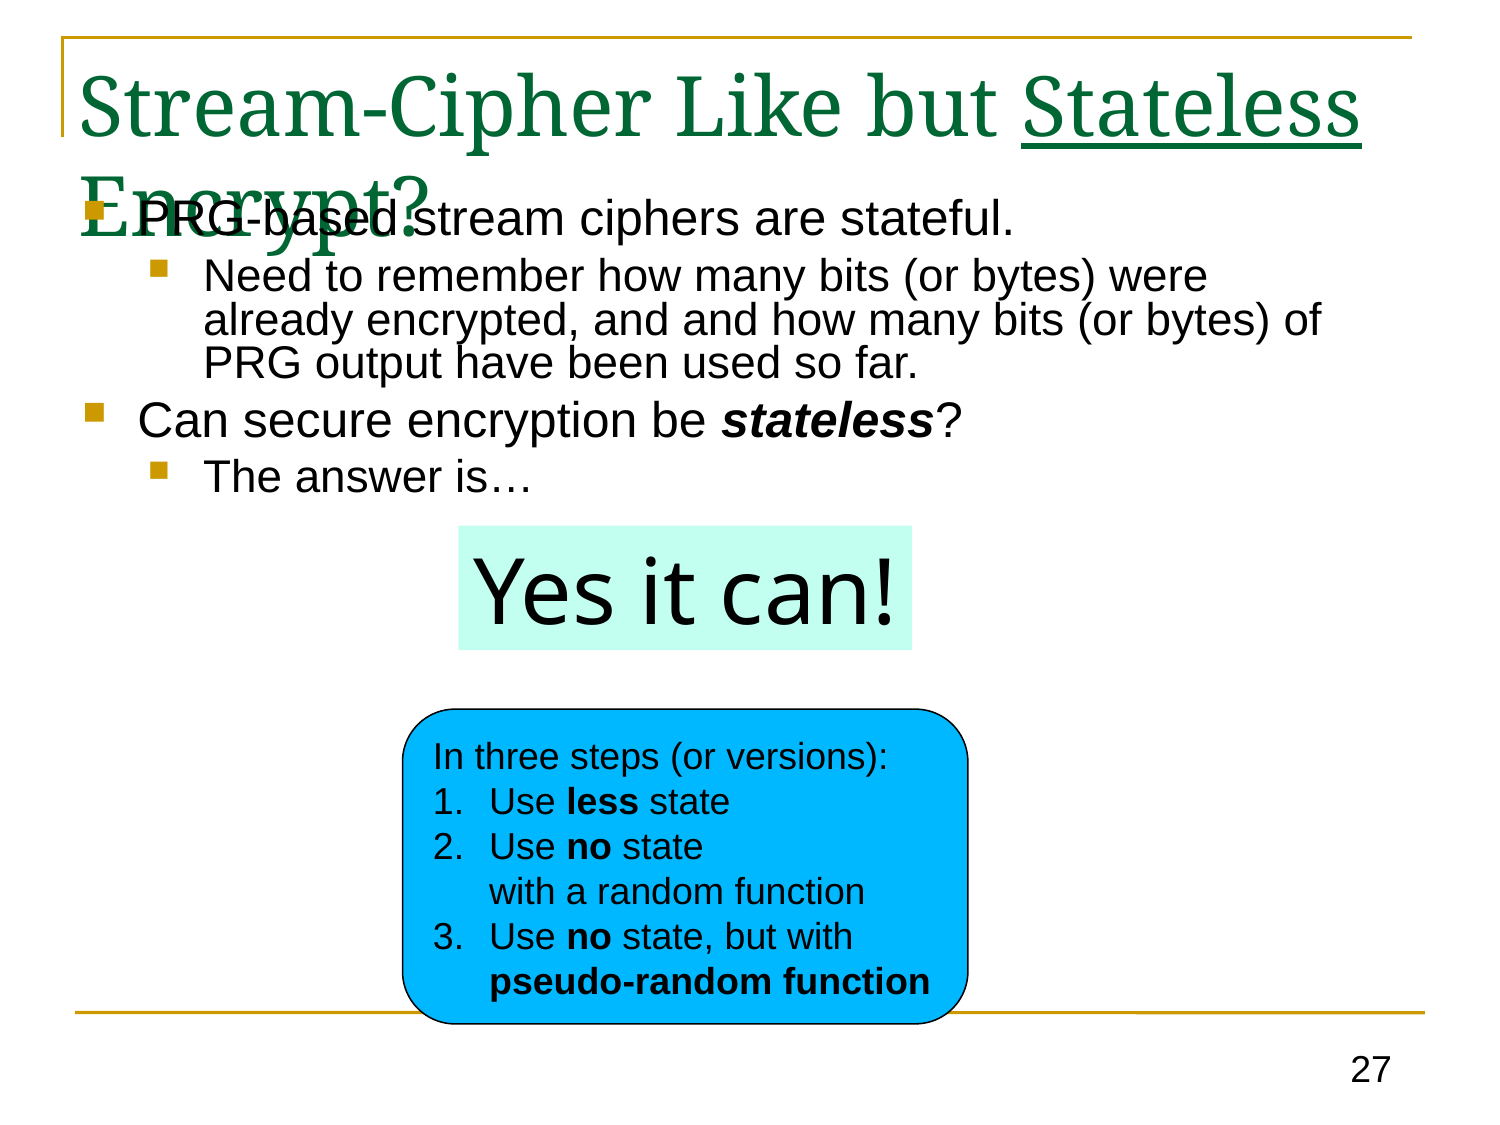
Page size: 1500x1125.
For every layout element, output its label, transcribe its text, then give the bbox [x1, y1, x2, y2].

slide_number 27 [1335, 1023, 1424, 1098]
title Stream-Cipher Like but Stateless Encrypt? [63, 45, 1477, 174]
text_box Yes it can! [458, 525, 913, 651]
text_box In three steps (or versions): Use less state Use no state with a random function Use no state, but with pseudo-random function [402, 709, 968, 1024]
list PRG-based stream ciphers are stateful. Need to remember how many bits (or bytes) were already encrypted, and and how many bits (or bytes) of PRG output have been used so far. Can secure encryption be stateless? The answer is… [67, 189, 1376, 505]
